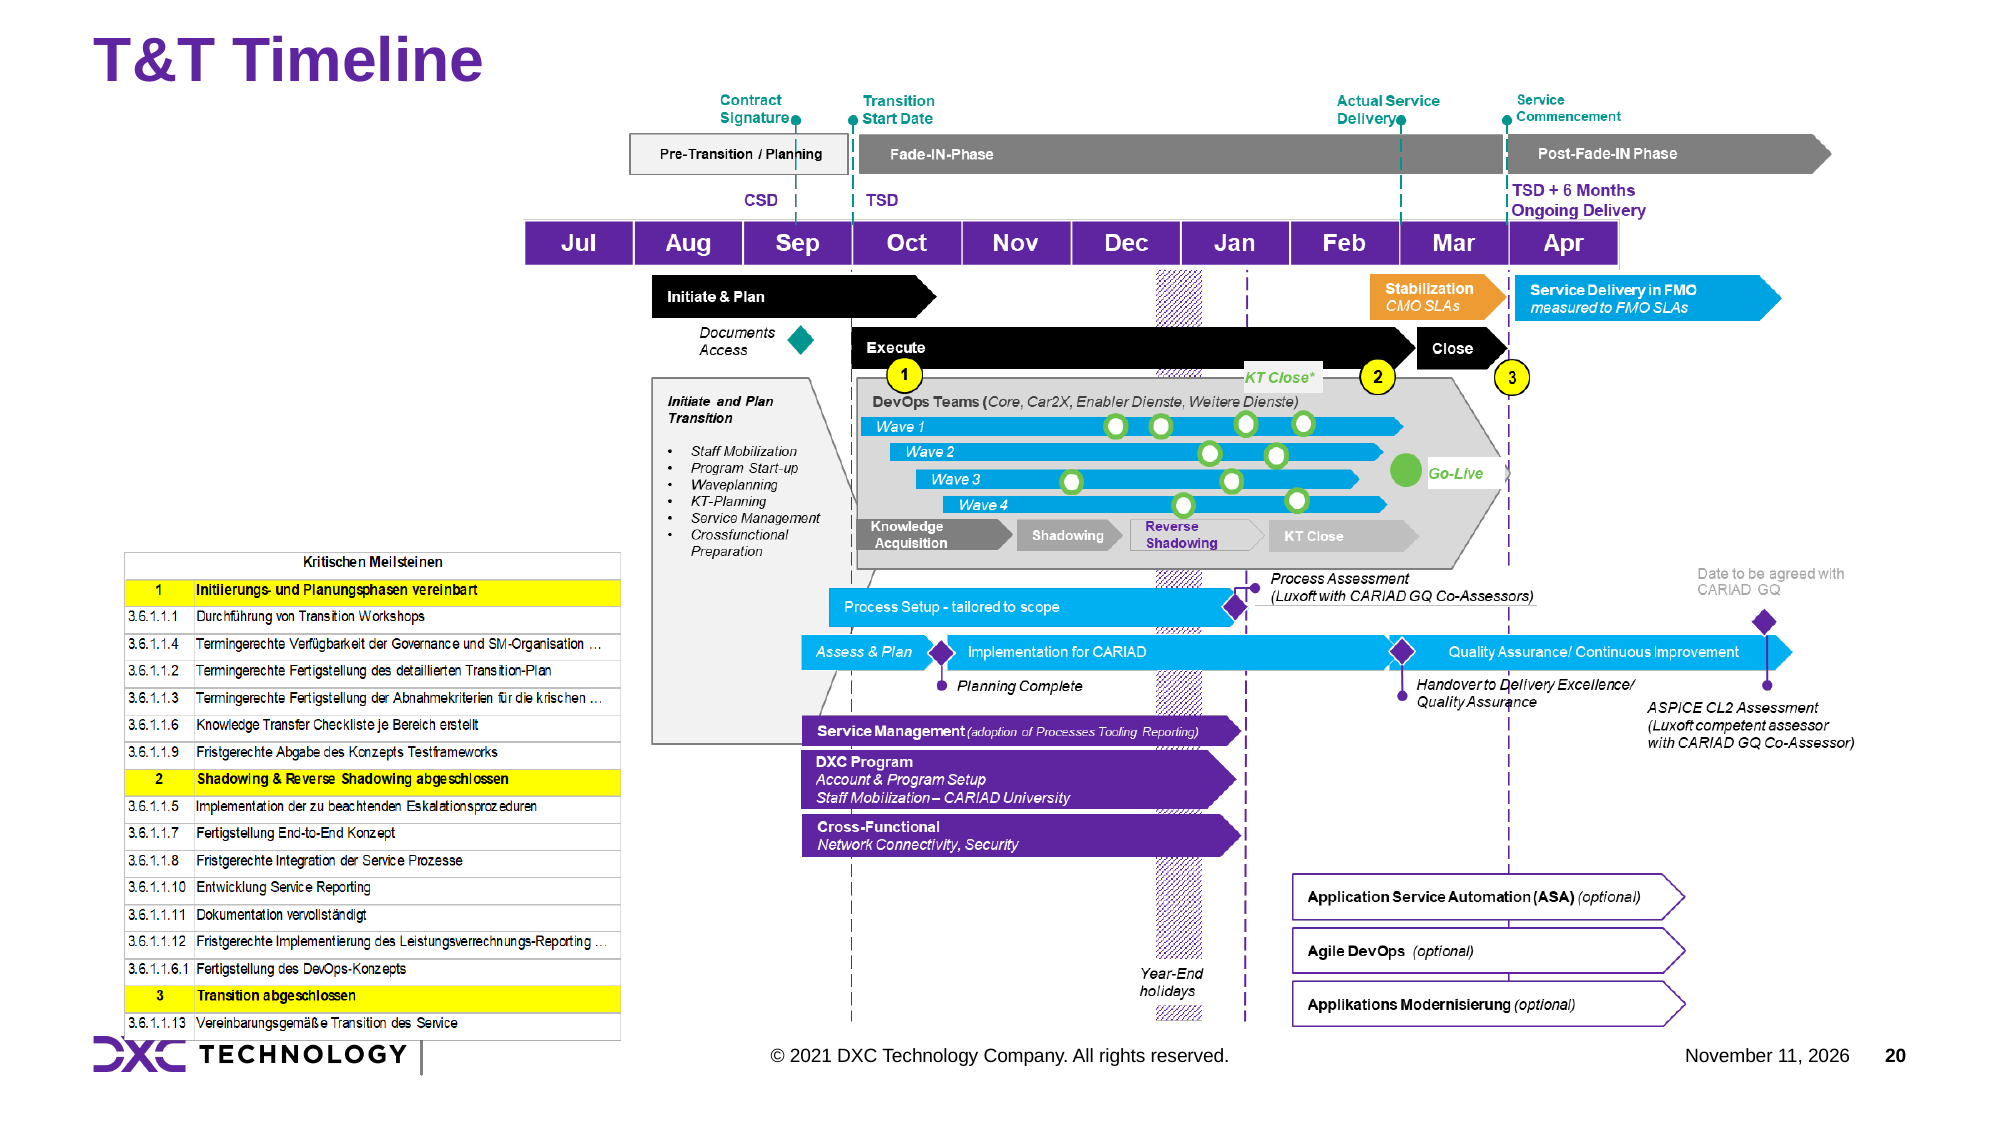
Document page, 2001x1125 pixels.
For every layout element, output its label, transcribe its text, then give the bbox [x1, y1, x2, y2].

picture [93, 84, 1876, 1072]
title T&T Timeline [93, 30, 1907, 107]
